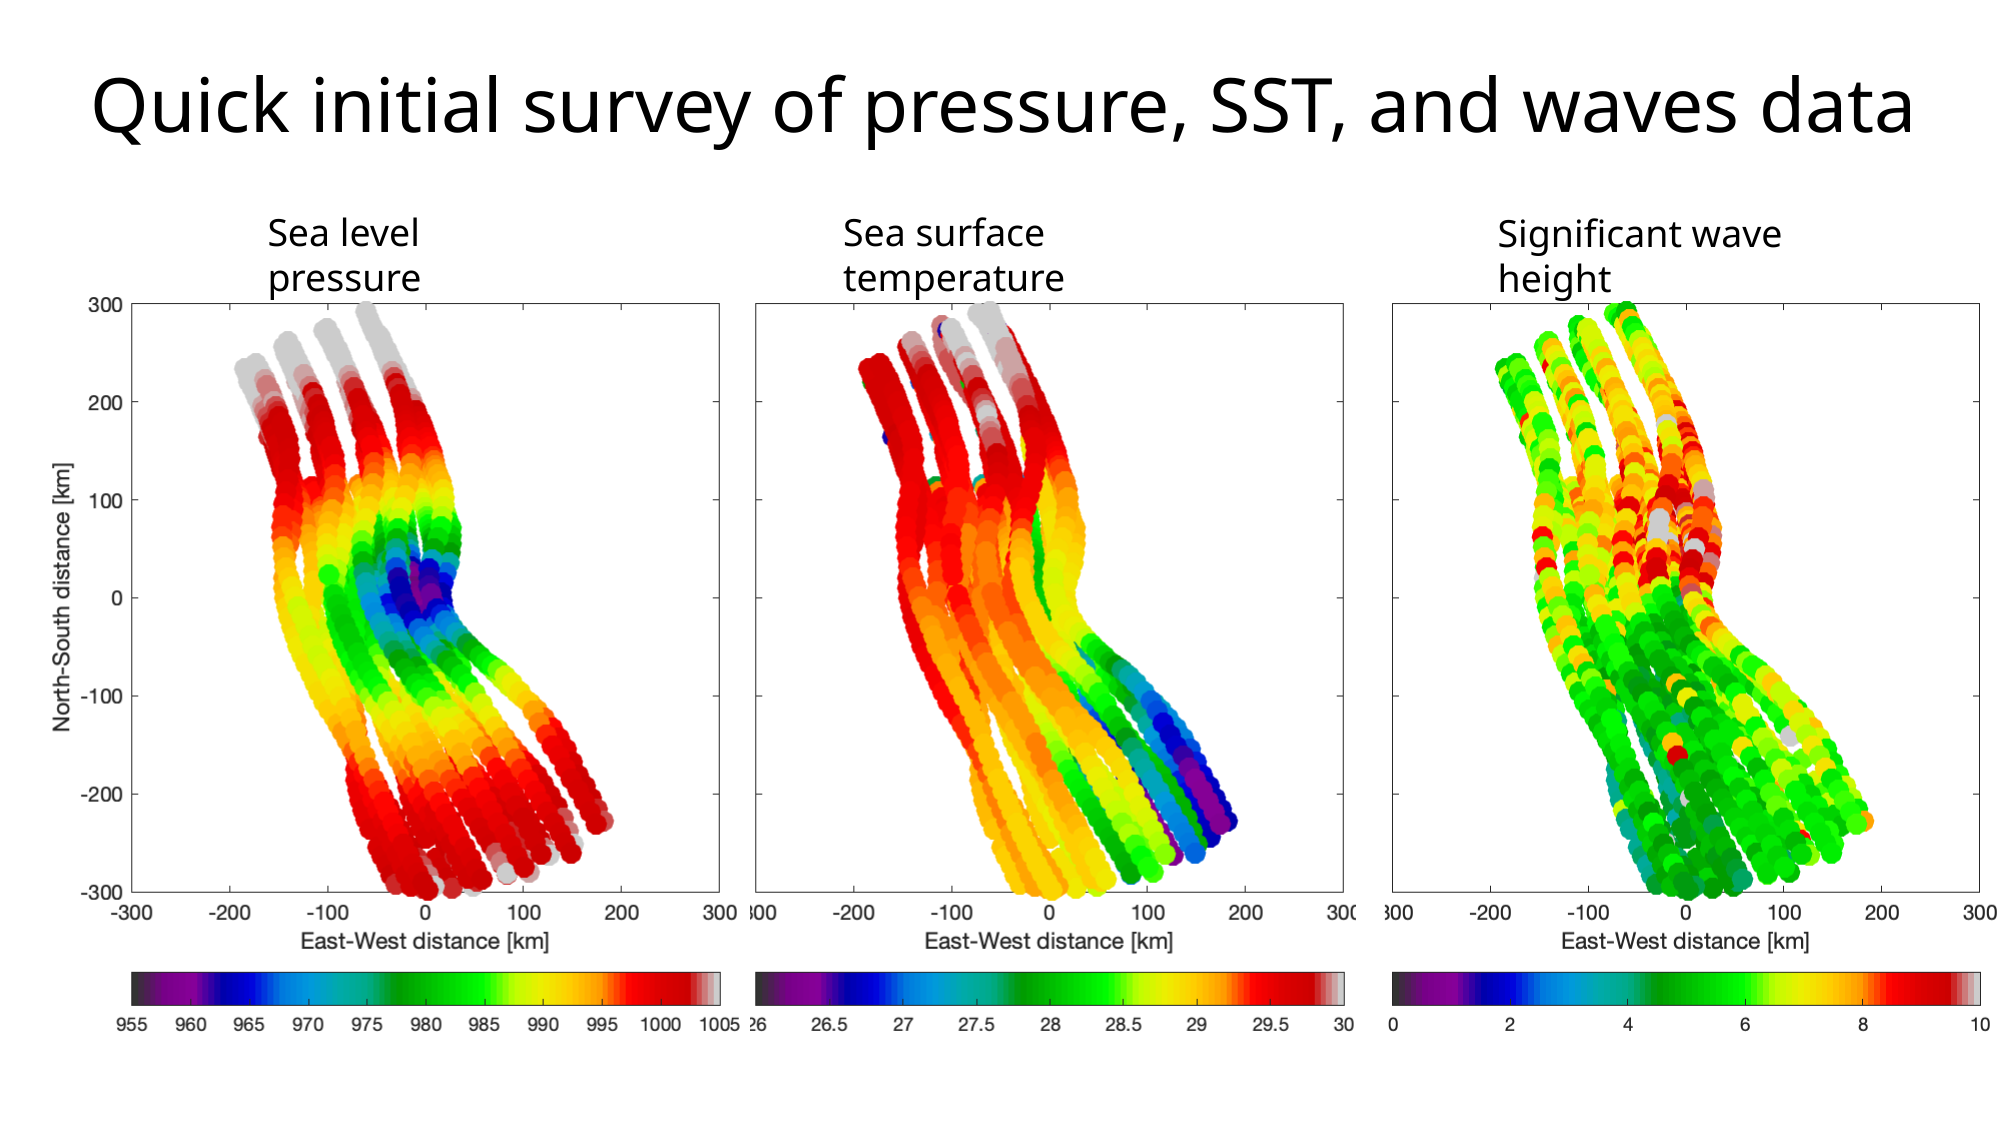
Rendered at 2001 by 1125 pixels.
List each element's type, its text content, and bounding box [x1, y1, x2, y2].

picture [1384, 250, 2000, 1125]
text_box Quick initial survey of pressure, SST, and waves data [76, 50, 1979, 155]
text_box Sea level pressure [252, 201, 594, 250]
text_box Significant wave height [1482, 202, 1902, 250]
text_box Sea surface temperature [828, 201, 1278, 250]
picture [0, 250, 1356, 1125]
